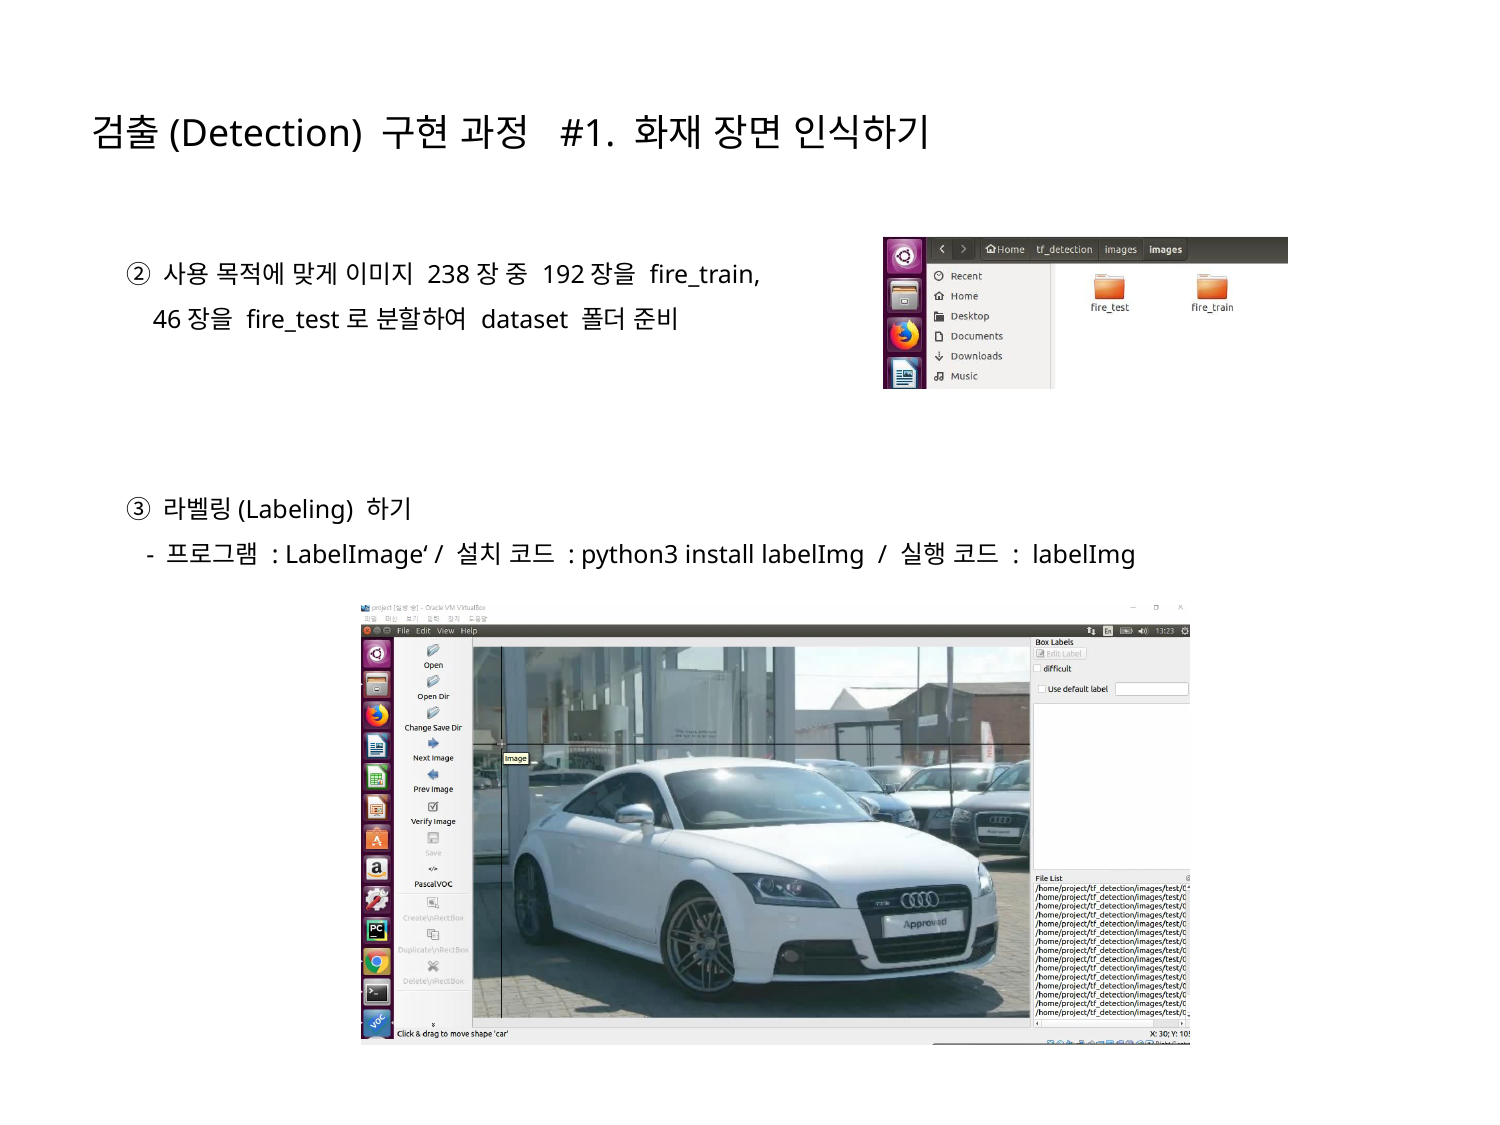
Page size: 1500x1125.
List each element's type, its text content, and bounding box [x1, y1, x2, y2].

text_box ③ 라벨링(Labeling) 하기 - 프로그램 : LabelImage‘ / 설치 코드 : python3 install labelImg / 실행 코드 : labelImg [112, 471, 1176, 577]
text_box 검출(Detection) 구현 과정 #1. 화재 장면 인식하기 [76, 101, 1046, 162]
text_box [359, 604, 1191, 1046]
picture [883, 236, 1288, 389]
text_box ② 사용 목적에 맞게 이미지 238장 중 192장을 fire_train, 46장을 fire_test로 분할하여 dataset 폴더 준비 [112, 236, 798, 342]
